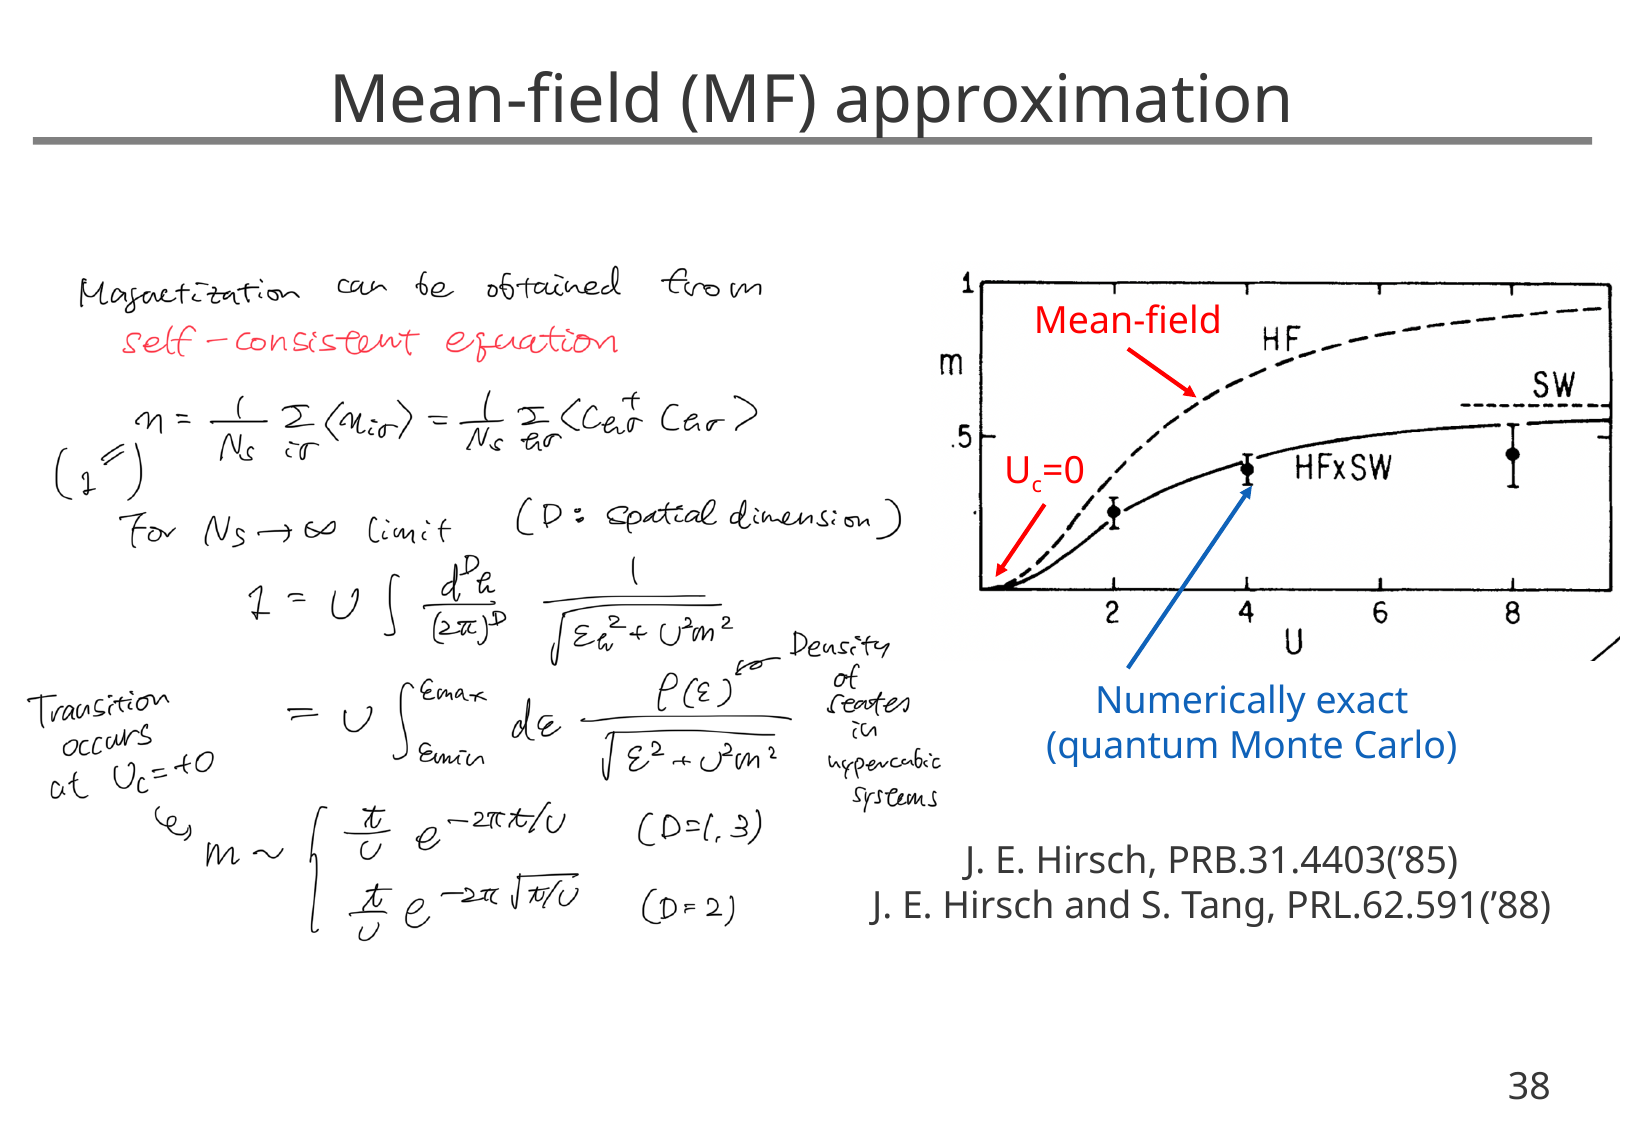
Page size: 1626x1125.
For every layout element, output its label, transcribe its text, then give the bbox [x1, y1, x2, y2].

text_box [995, 499, 1045, 577]
title Mean-field (MF) approximation [44, 48, 1581, 130]
picture [0, 261, 945, 981]
slide_number 38 [1462, 1054, 1597, 1107]
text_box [1127, 349, 1197, 398]
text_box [1127, 485, 1252, 669]
text_box Numerically exact (quantum Monte Carlo) [1031, 668, 1473, 773]
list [930, 261, 1620, 661]
text_box J. E. Hirsch, PRB.31.4403(’85) J. E. Hirsch and S. Tang, PRL.62.591(’88) [945, 828, 1567, 934]
